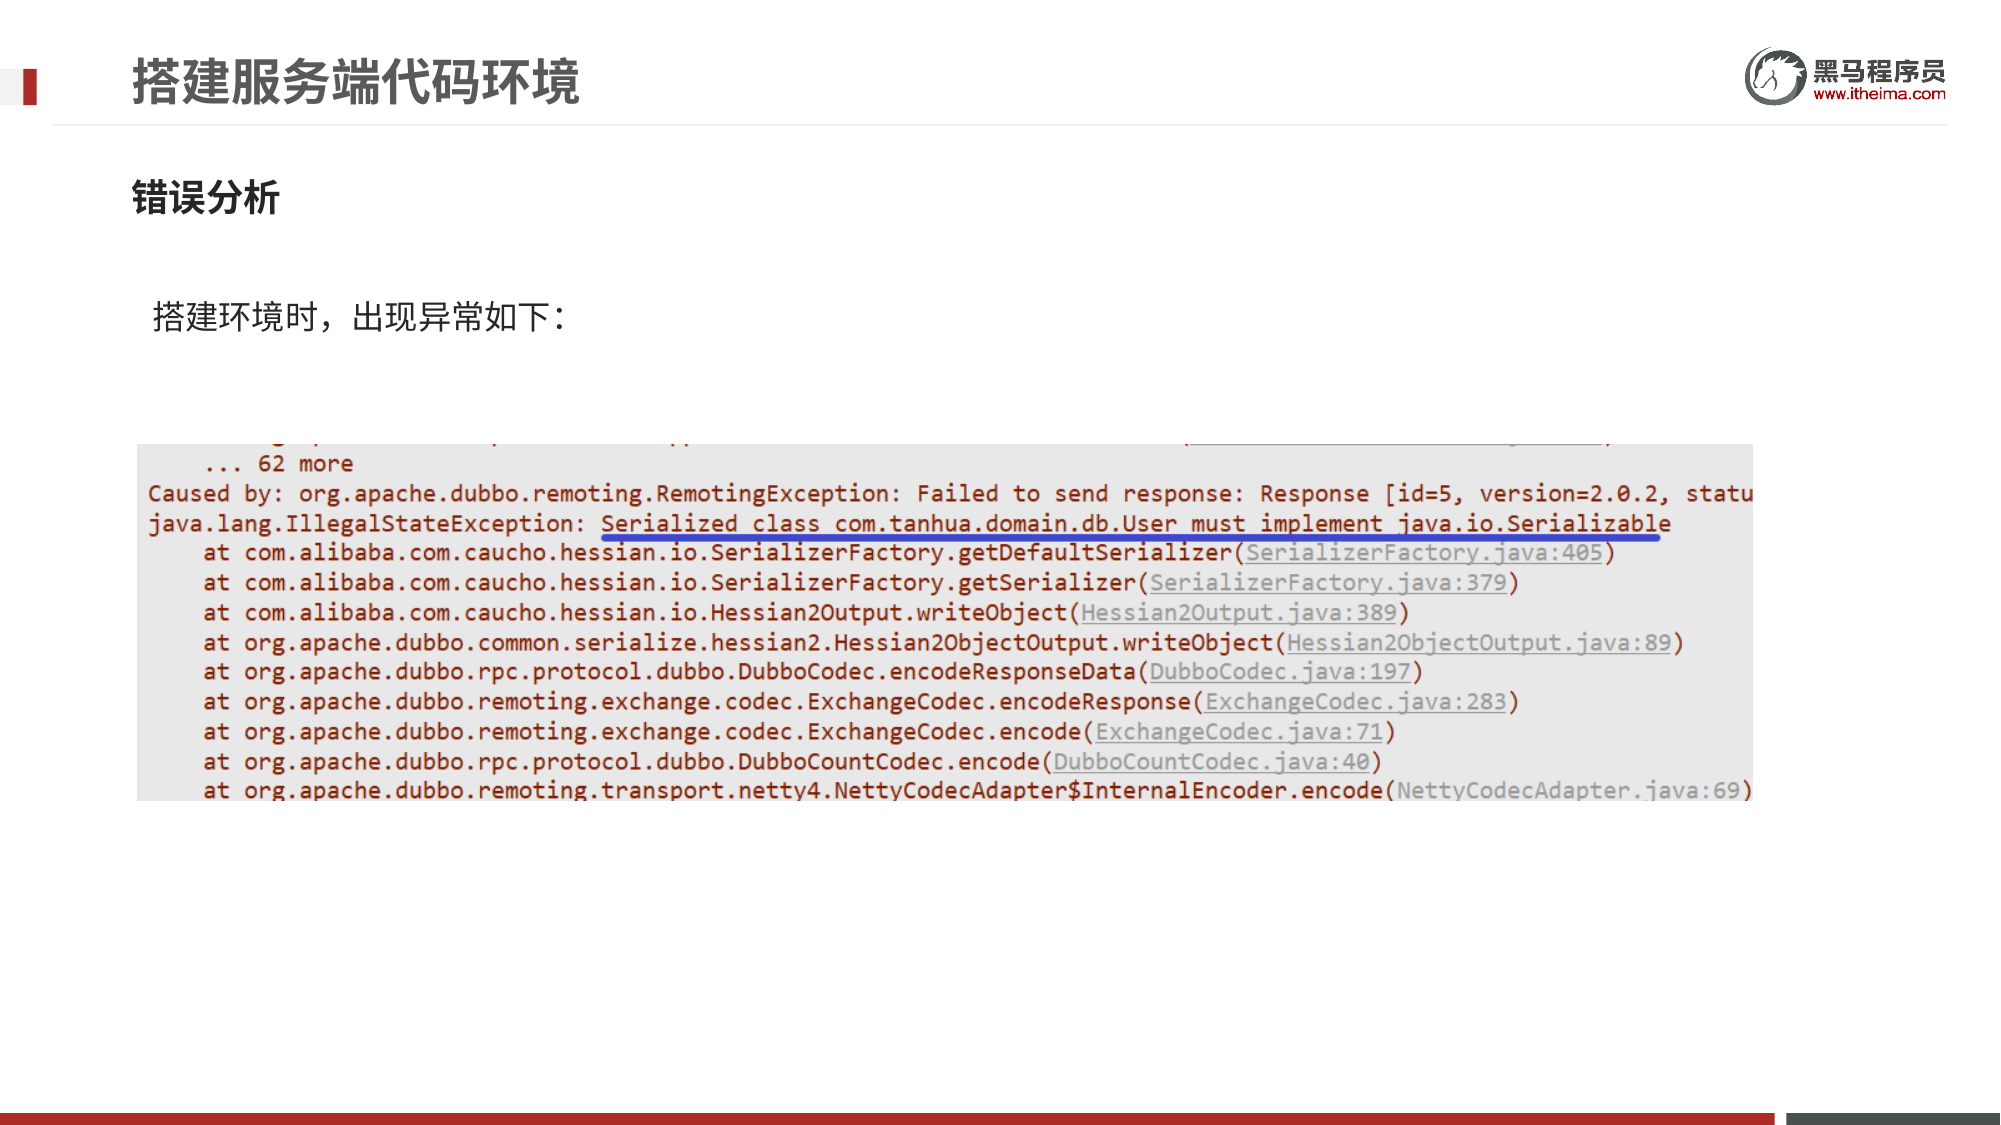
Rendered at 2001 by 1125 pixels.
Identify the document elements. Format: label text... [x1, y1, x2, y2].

list 搭建环境时，出现异常如下： [137, 269, 1753, 354]
text_box [121, 782, 1737, 867]
title 搭建服务端代码环境 [116, 38, 1556, 124]
list 错误分析 [116, 154, 1872, 239]
picture [137, 444, 1753, 801]
picture [1744, 46, 1946, 106]
